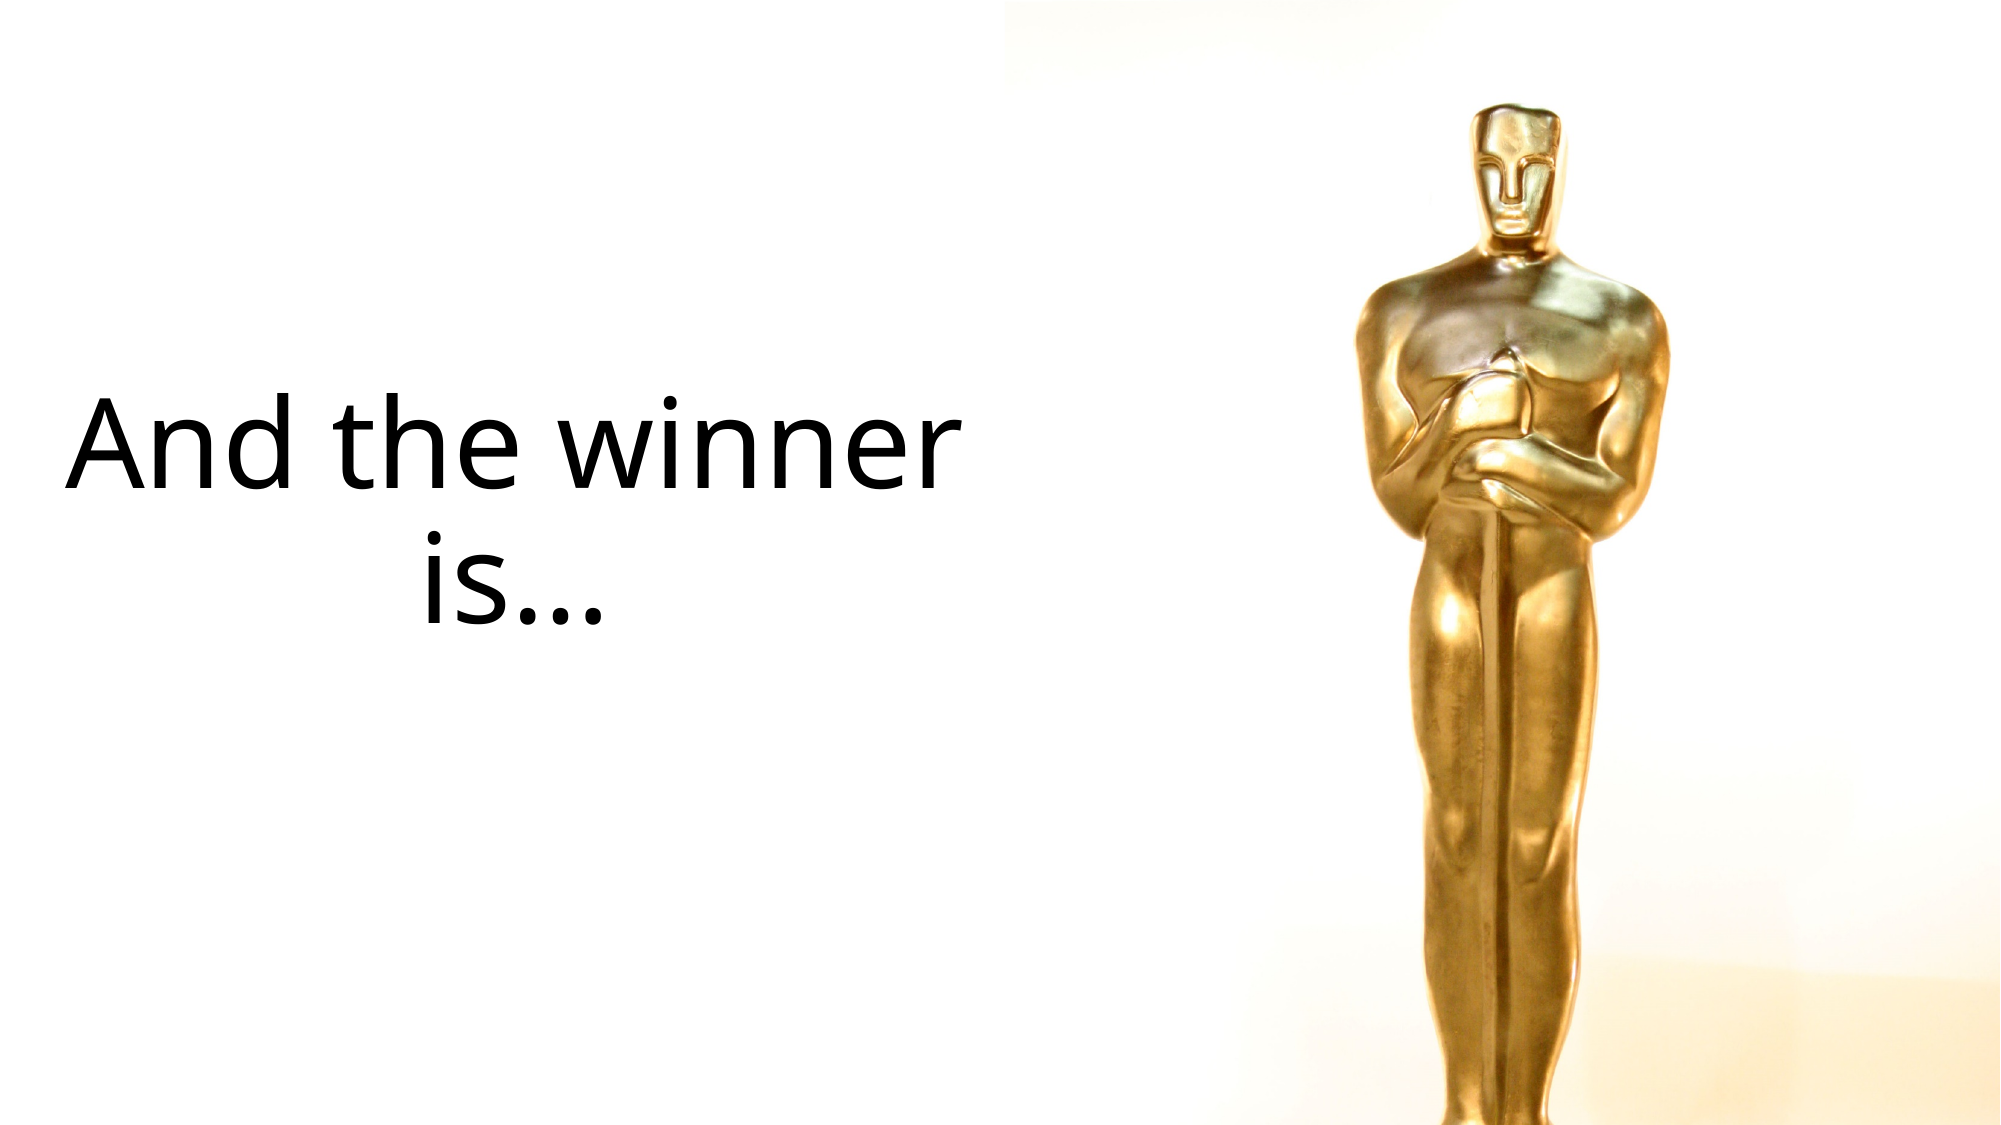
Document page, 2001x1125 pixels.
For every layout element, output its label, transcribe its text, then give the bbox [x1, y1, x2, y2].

picture [1004, 0, 2000, 1125]
title And the winner is… [0, 266, 1004, 659]
